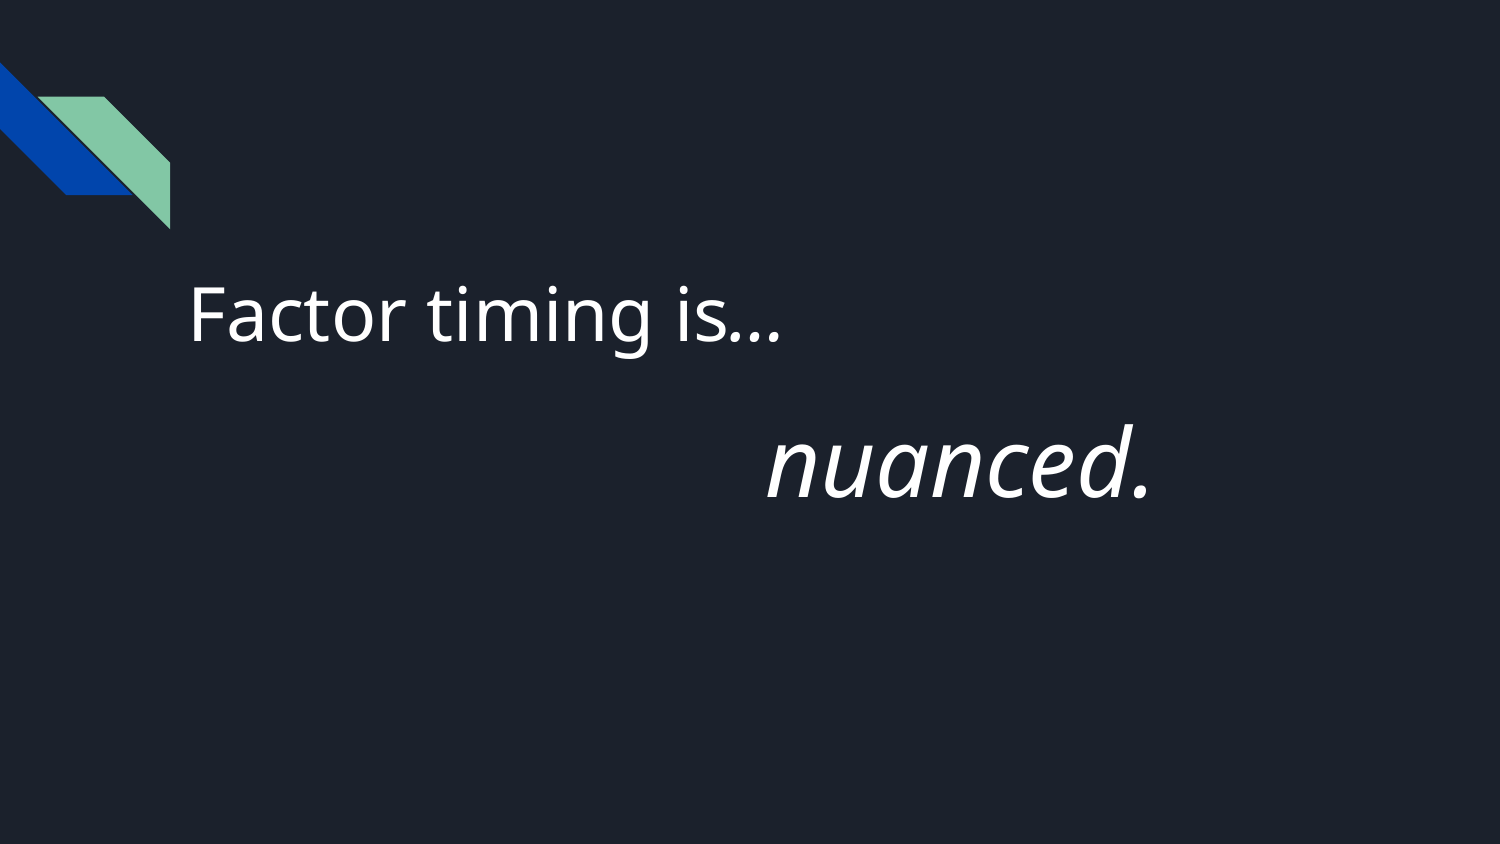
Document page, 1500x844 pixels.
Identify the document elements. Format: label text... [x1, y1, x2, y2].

text_box Factor timing is… [172, 251, 945, 361]
text_box nuanced. [750, 386, 1243, 552]
